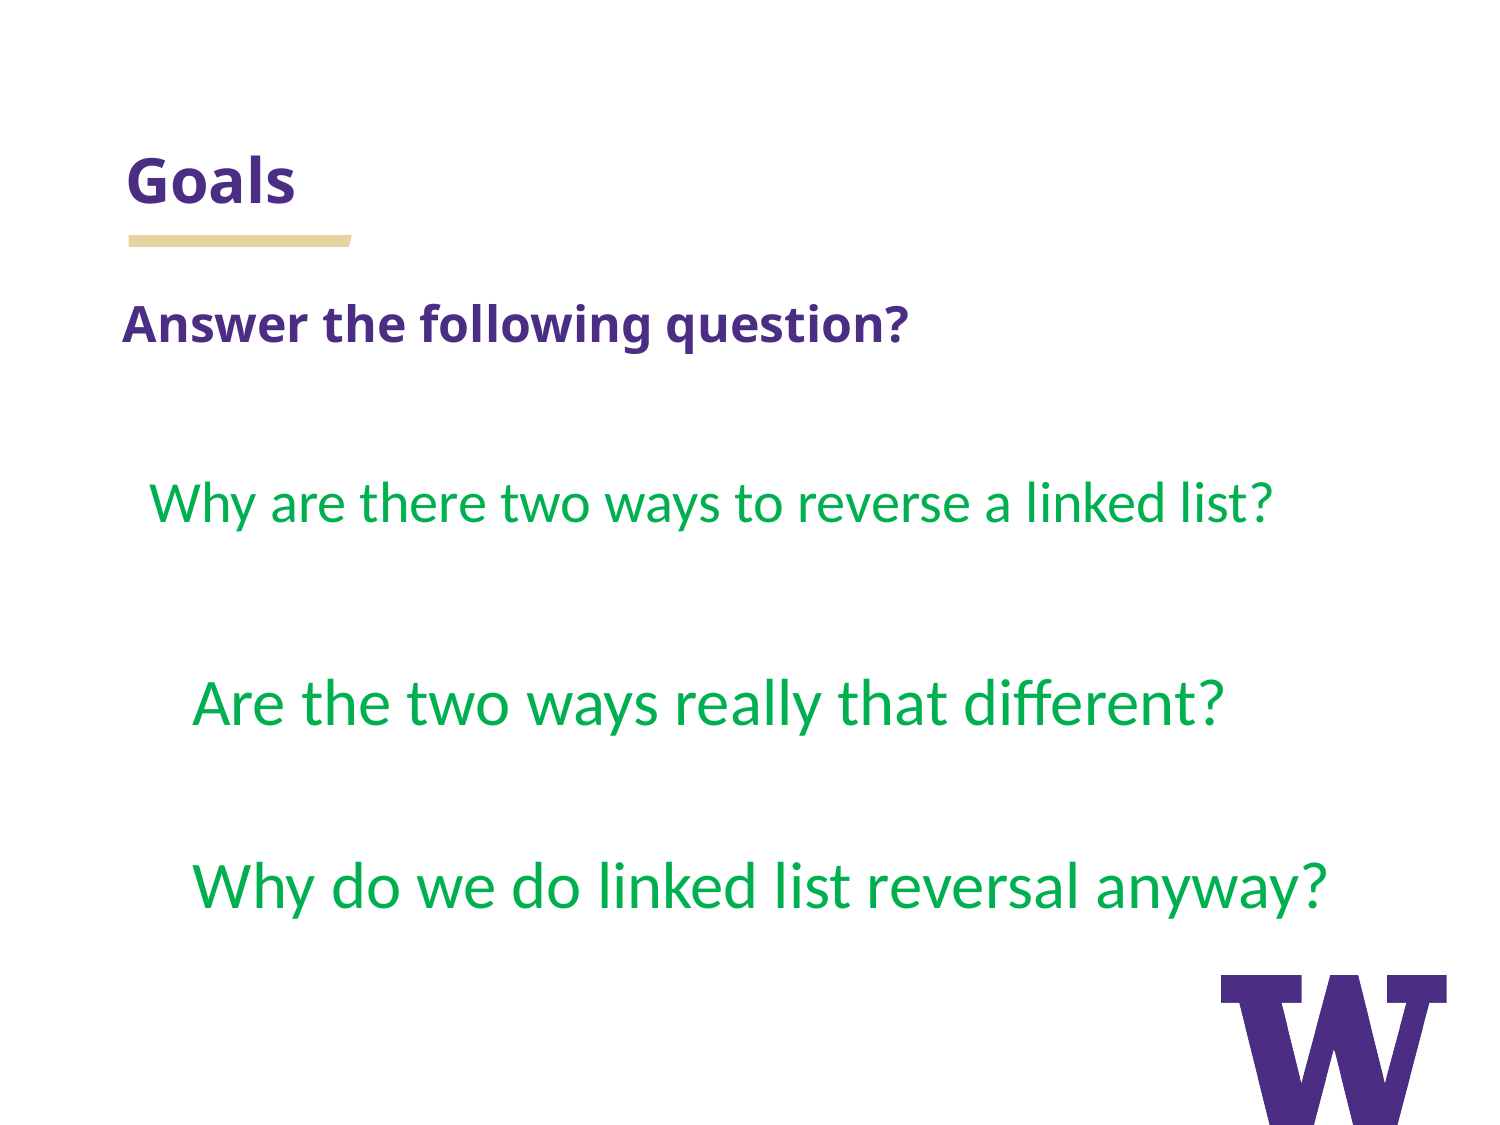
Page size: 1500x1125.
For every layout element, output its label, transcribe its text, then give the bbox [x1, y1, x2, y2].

title Goals [110, 60, 1453, 224]
text_box Why are there two ways to reverse a linked list? [134, 457, 1392, 542]
text_box Why do we do linked list reversal anyway? [177, 834, 1347, 929]
picture [1221, 975, 1447, 1125]
picture [128, 235, 352, 247]
text_box Are the two ways really that different? [177, 651, 1244, 746]
list Answer the following question? [108, 284, 1417, 801]
